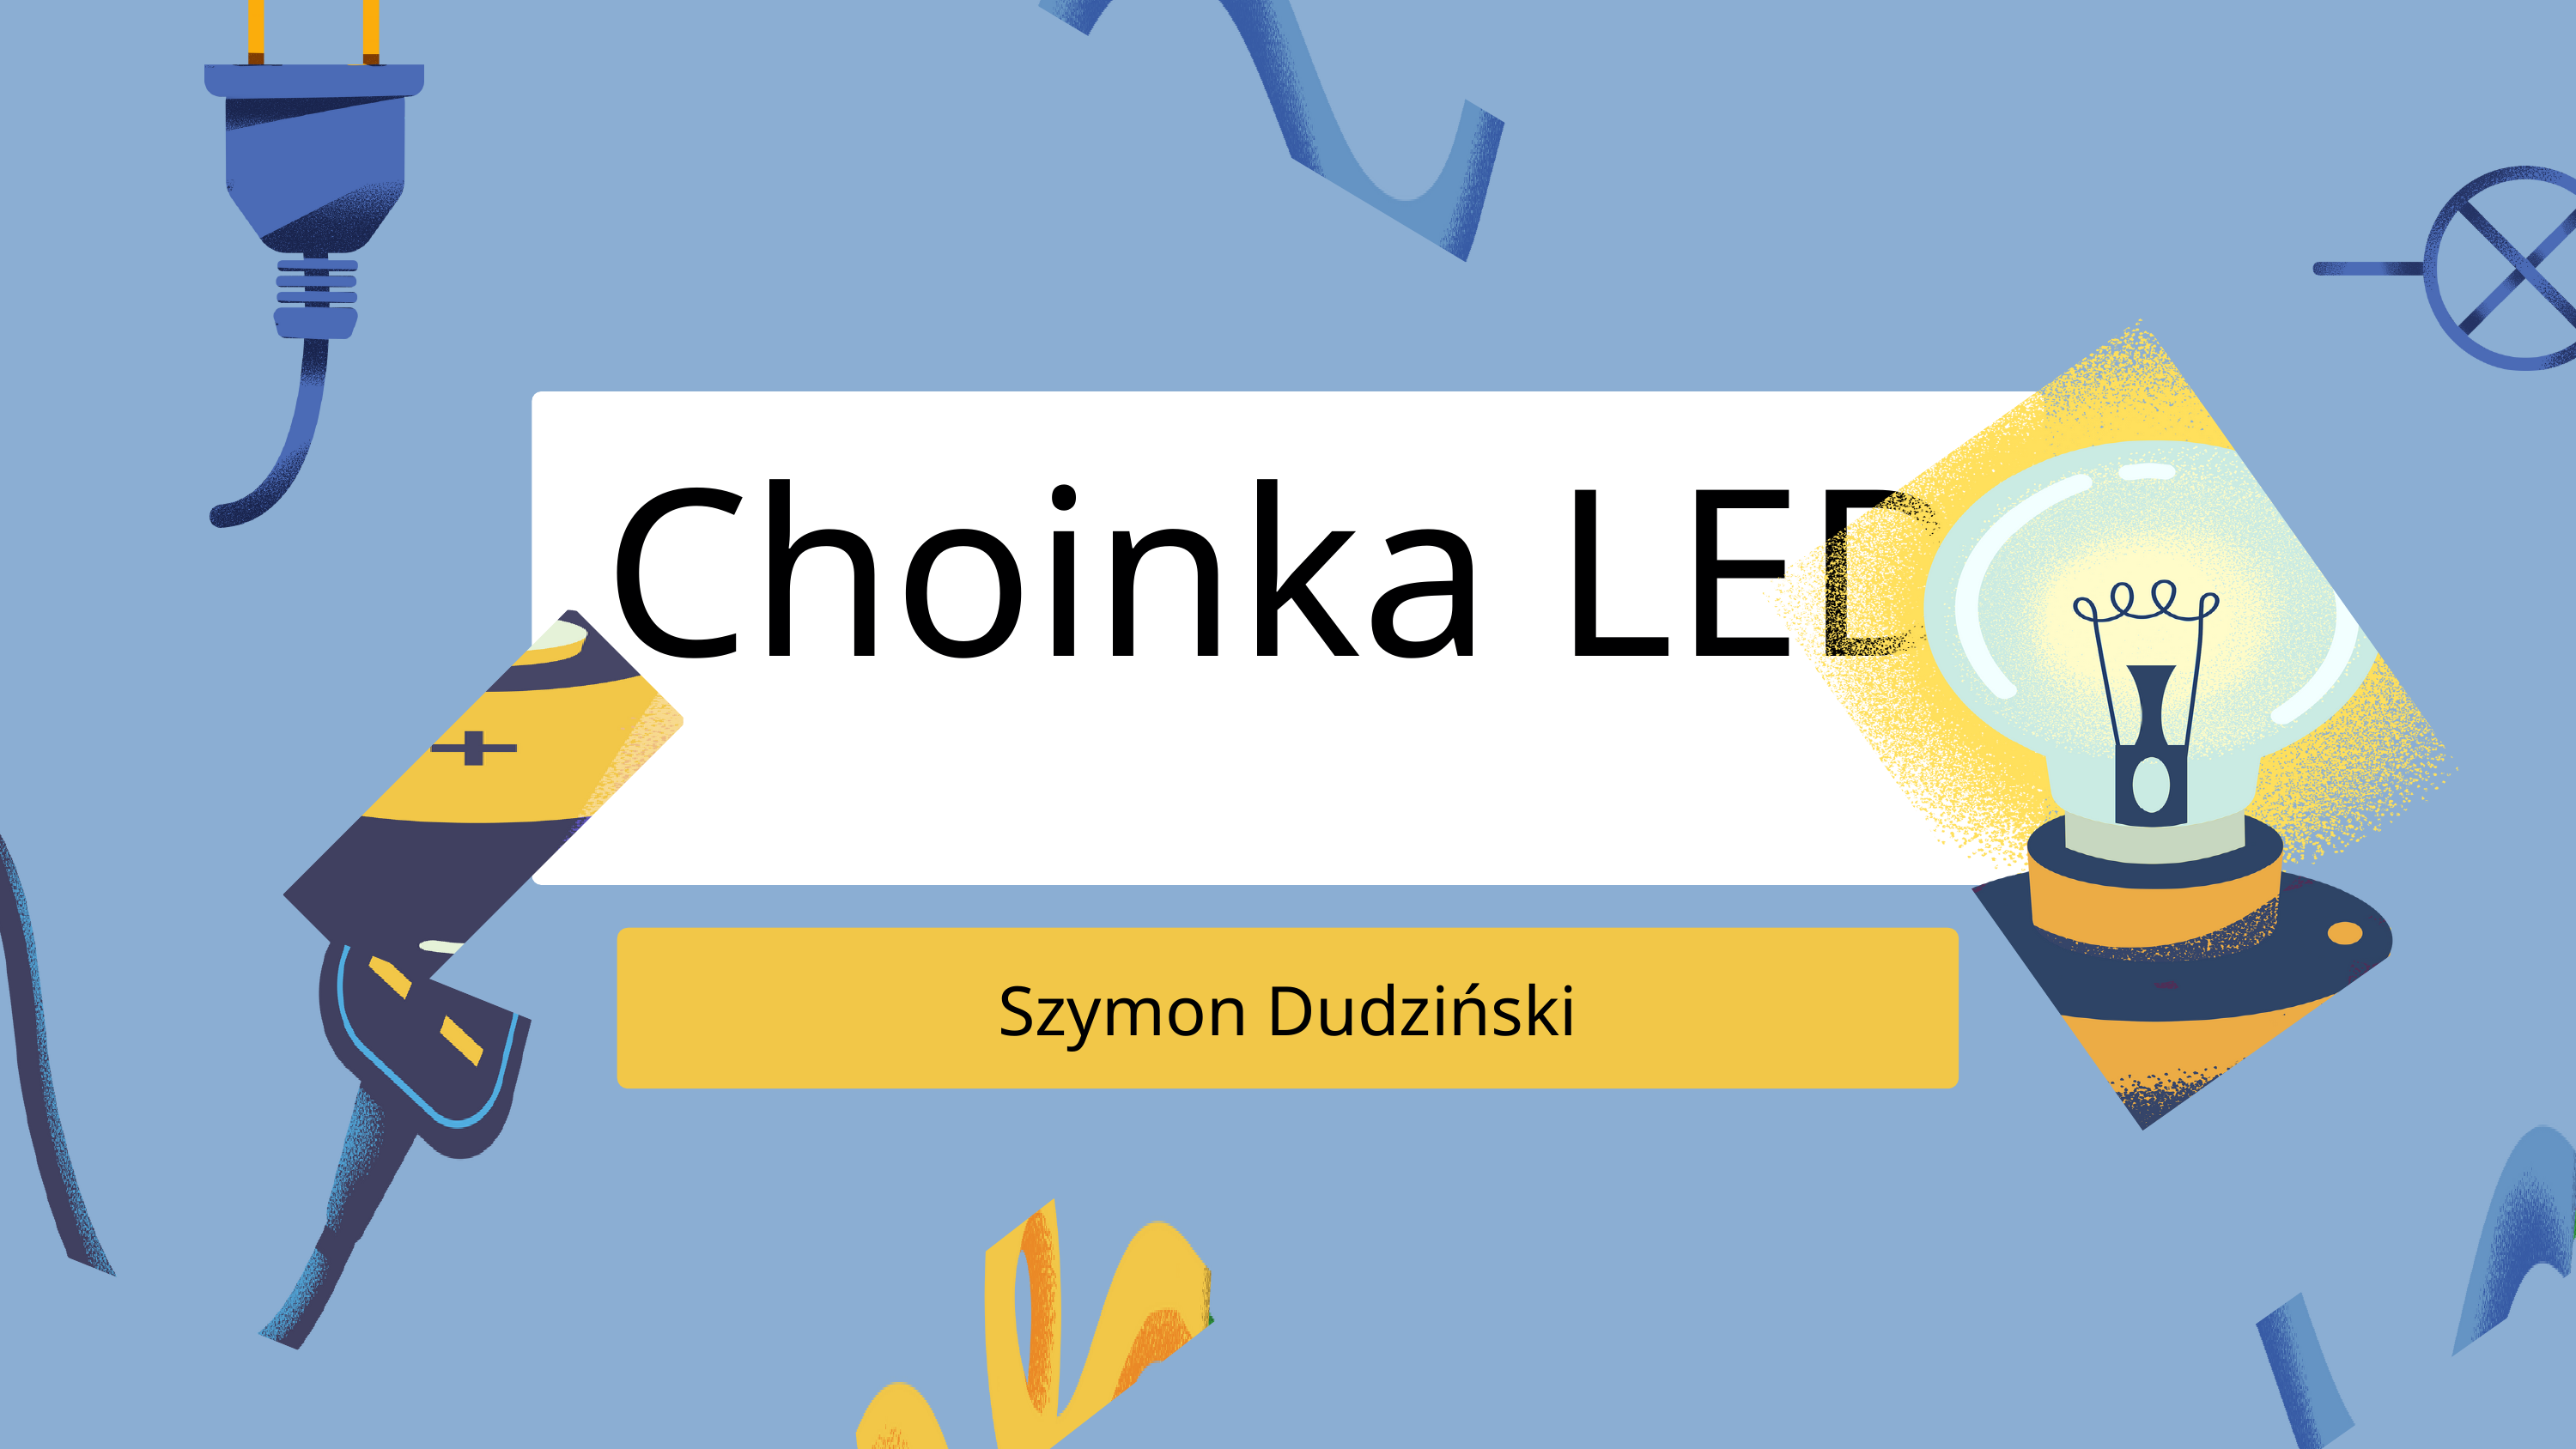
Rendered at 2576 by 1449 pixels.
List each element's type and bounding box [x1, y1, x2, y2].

text_box [2312, 166, 2576, 371]
text_box [283, 651, 526, 979]
text_box [0, 805, 562, 1397]
text_box [532, 391, 2044, 886]
text_box [1975, 318, 2525, 1131]
text_box [2078, 1098, 2576, 1449]
text_box [1028, 0, 1718, 371]
text_box [617, 927, 1959, 1089]
text_box [731, 1110, 1288, 1449]
text_box [204, 0, 424, 528]
